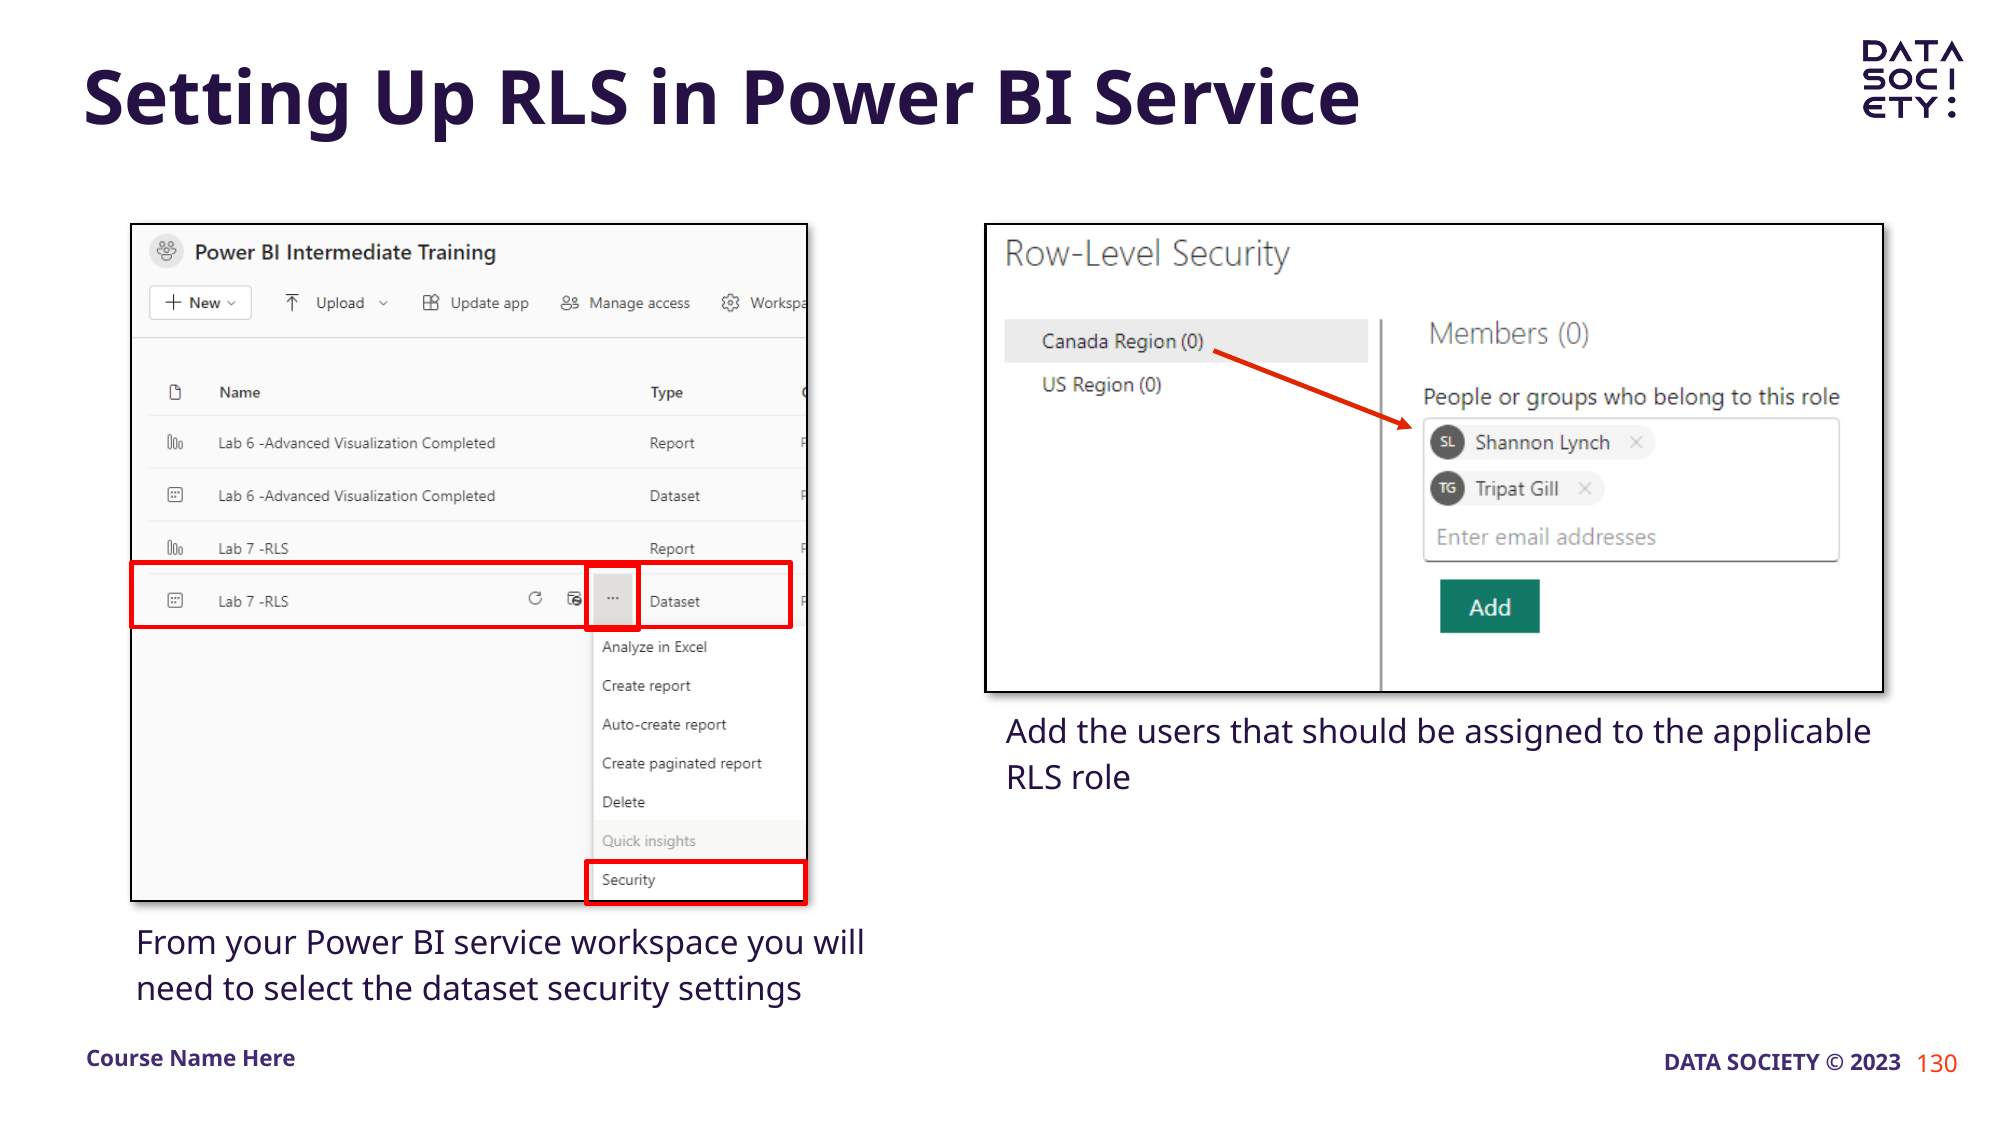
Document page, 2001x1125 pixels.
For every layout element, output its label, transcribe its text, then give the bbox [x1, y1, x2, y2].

picture [131, 224, 806, 901]
slide_number ‹#› [1853, 1033, 1974, 1097]
list From your Power BI service workspace you will need to select the dataset security settings [104, 900, 911, 1034]
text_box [1213, 350, 1413, 429]
picture [986, 224, 1883, 691]
title Setting Up RLS in Power BI Service [68, 34, 1932, 160]
text_box Add the users that should be assigned to the applicable RLS role [974, 689, 1900, 823]
picture [1932, 40, 1964, 118]
